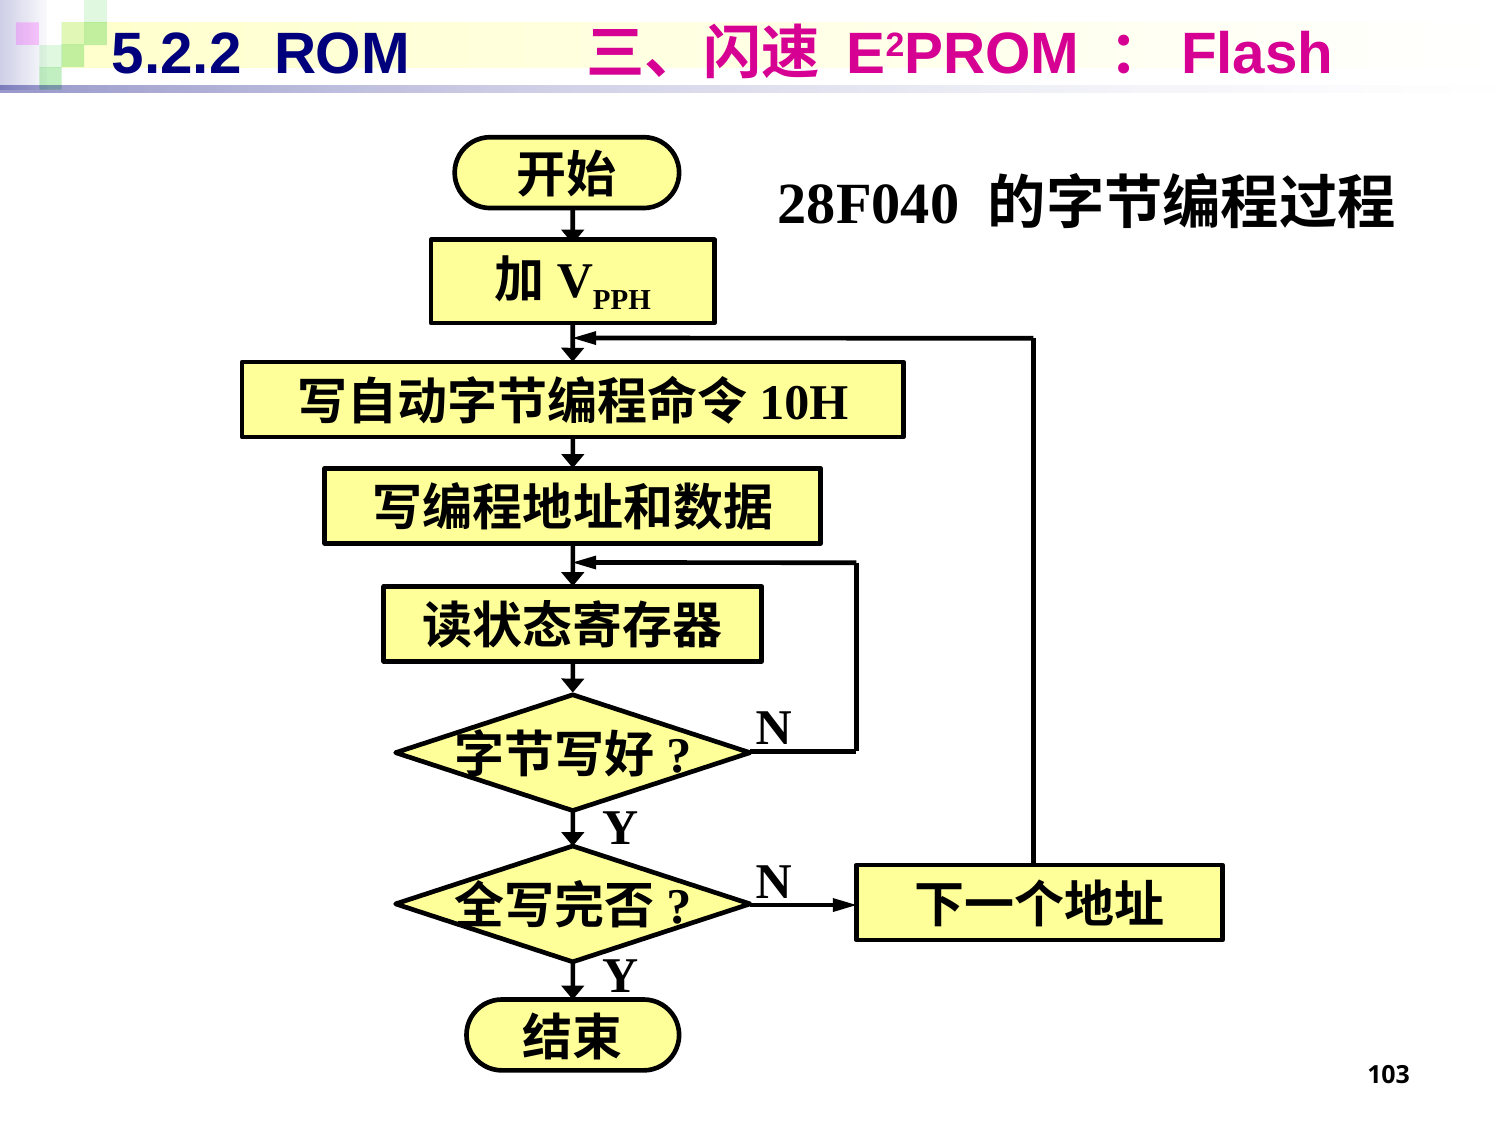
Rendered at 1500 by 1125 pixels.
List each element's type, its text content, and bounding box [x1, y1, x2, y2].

text_box 28F040 的字节编程过程 [738, 157, 1436, 243]
text_box 加VPPH [431, 239, 715, 323]
text_box 结束 [466, 999, 680, 1071]
slide_number 103 [1074, 1046, 1426, 1101]
text_box Y [584, 935, 656, 1011]
text_box 开始 [454, 137, 680, 209]
text_box 写编程地址和数据 [324, 468, 821, 544]
text_box 下一个地址 [856, 865, 1223, 940]
text_box 全写完否? [395, 846, 738, 962]
text_box N [738, 841, 809, 916]
text_box Y [584, 786, 656, 862]
title 5.2.2 ROM 三、闪速 E2PROM ：Flash [96, 6, 1448, 94]
text_box 读状态寄存器 [383, 586, 762, 662]
text_box 写自动字节编程命令10H [242, 362, 904, 437]
text_box 字节写好? [395, 694, 738, 811]
text_box N [738, 687, 809, 763]
